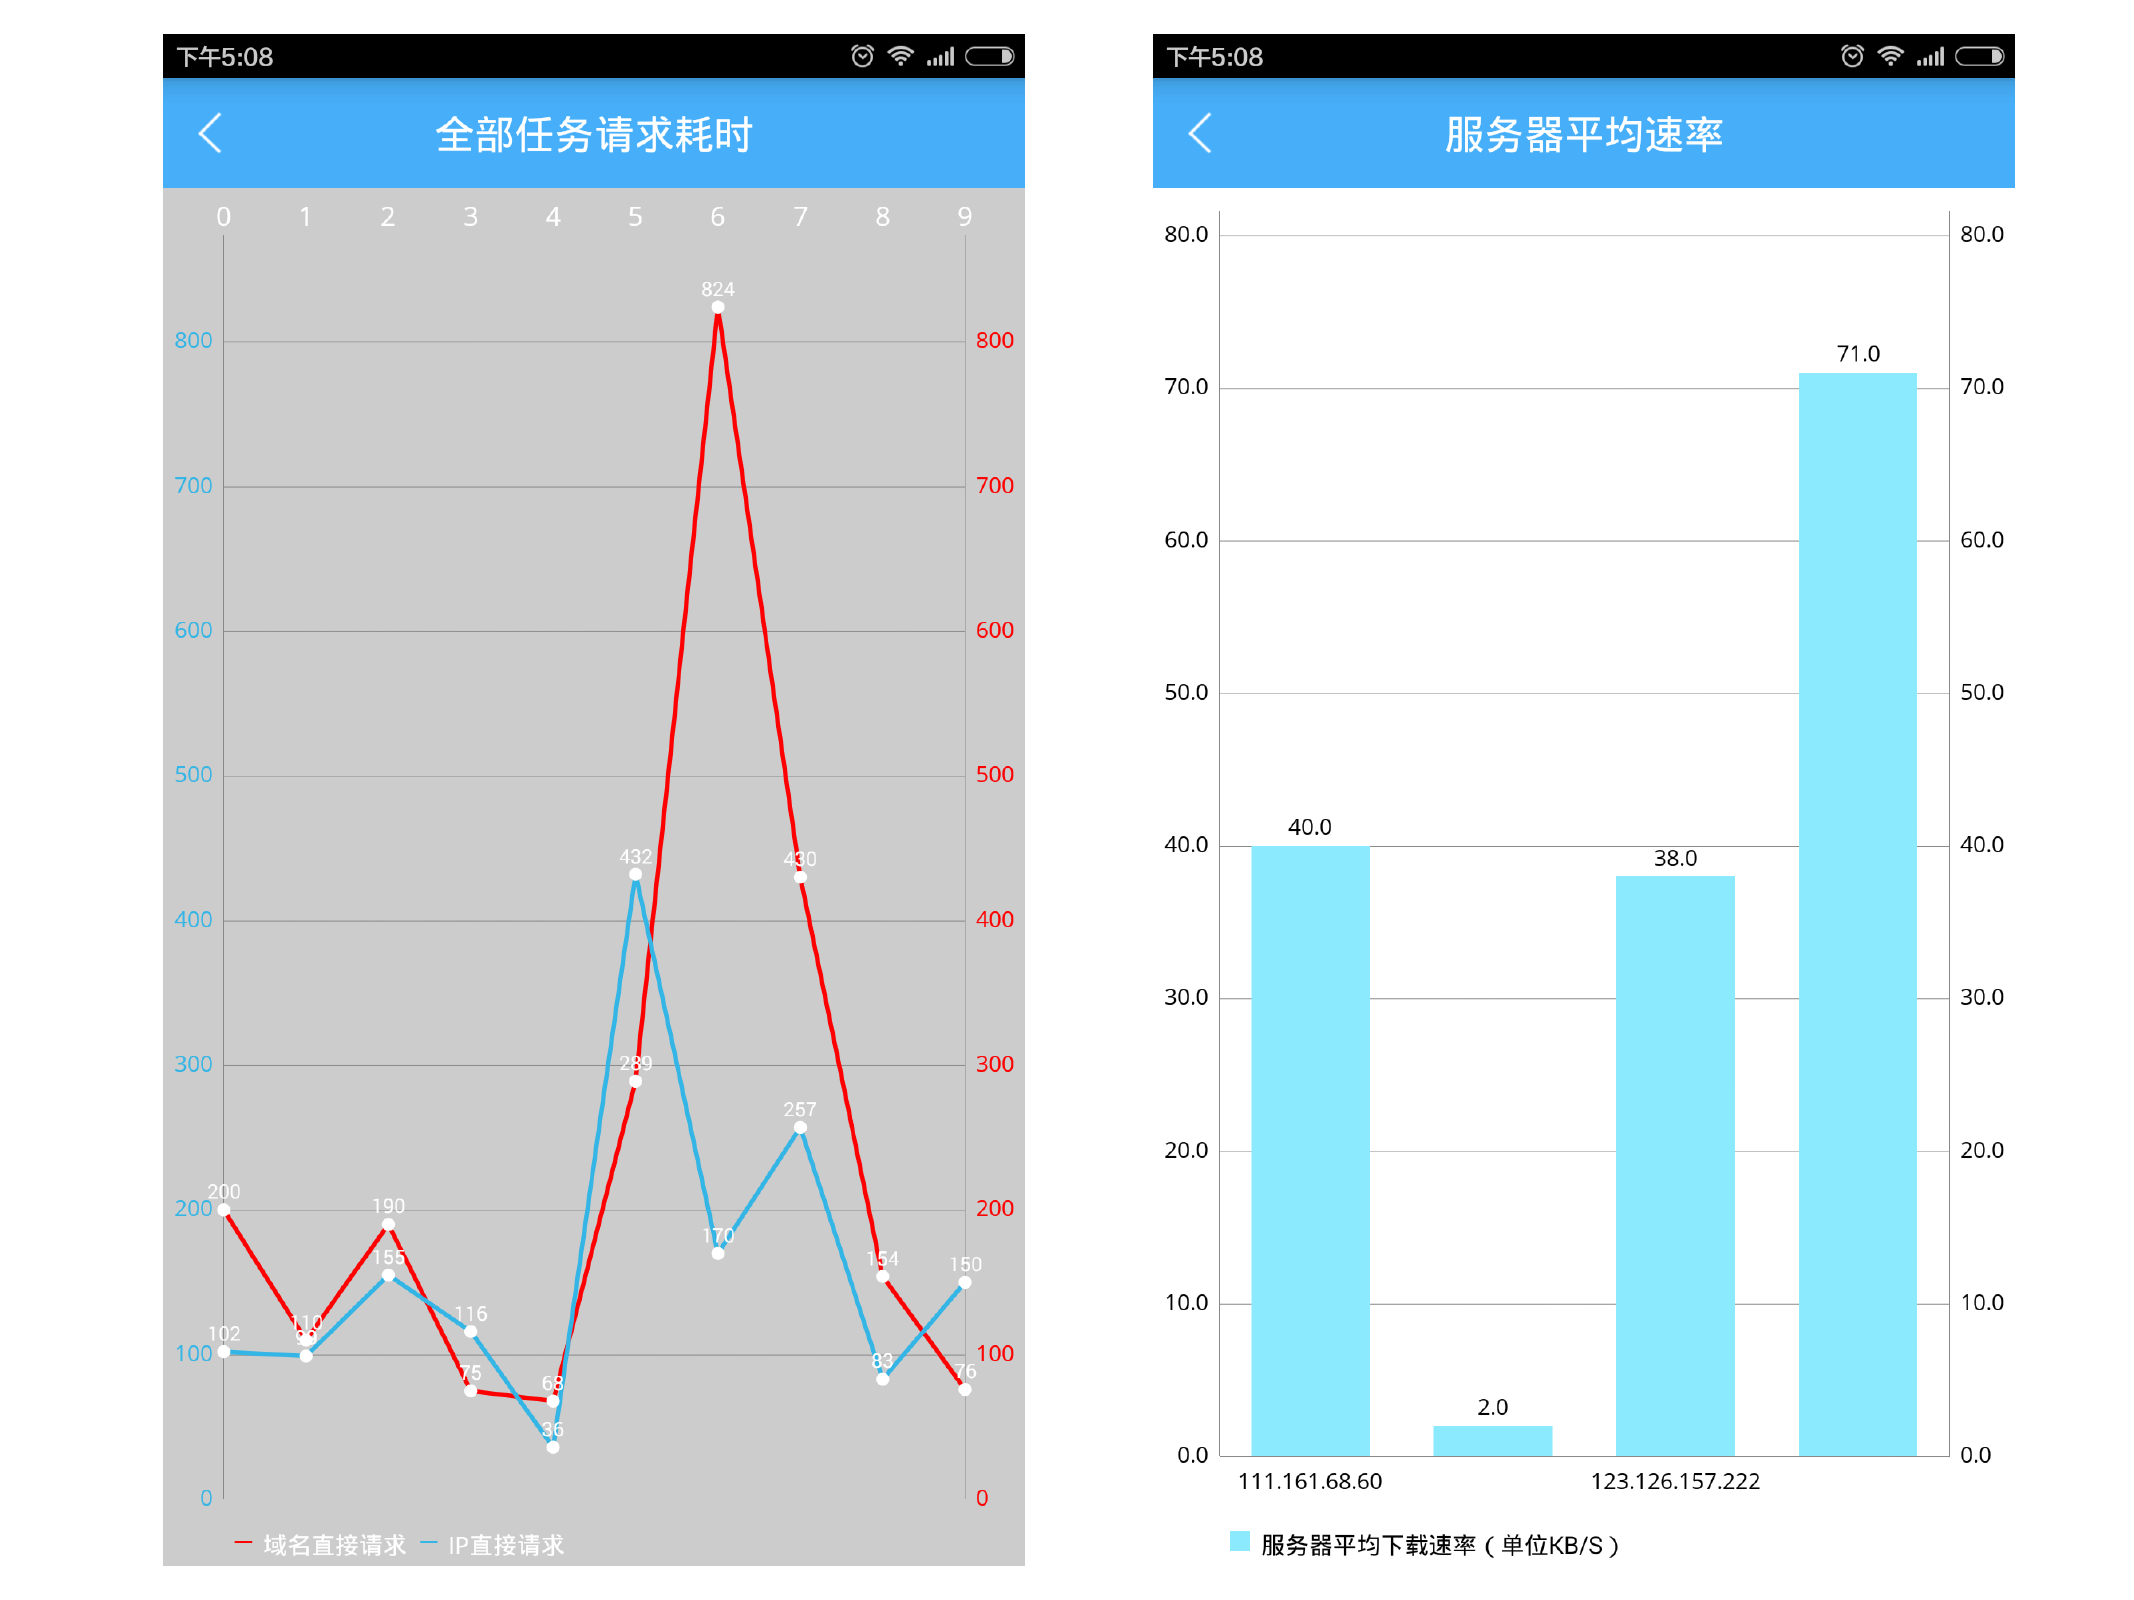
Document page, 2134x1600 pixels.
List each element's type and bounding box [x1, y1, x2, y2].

picture [163, 34, 1025, 1566]
picture [1153, 34, 2016, 1566]
